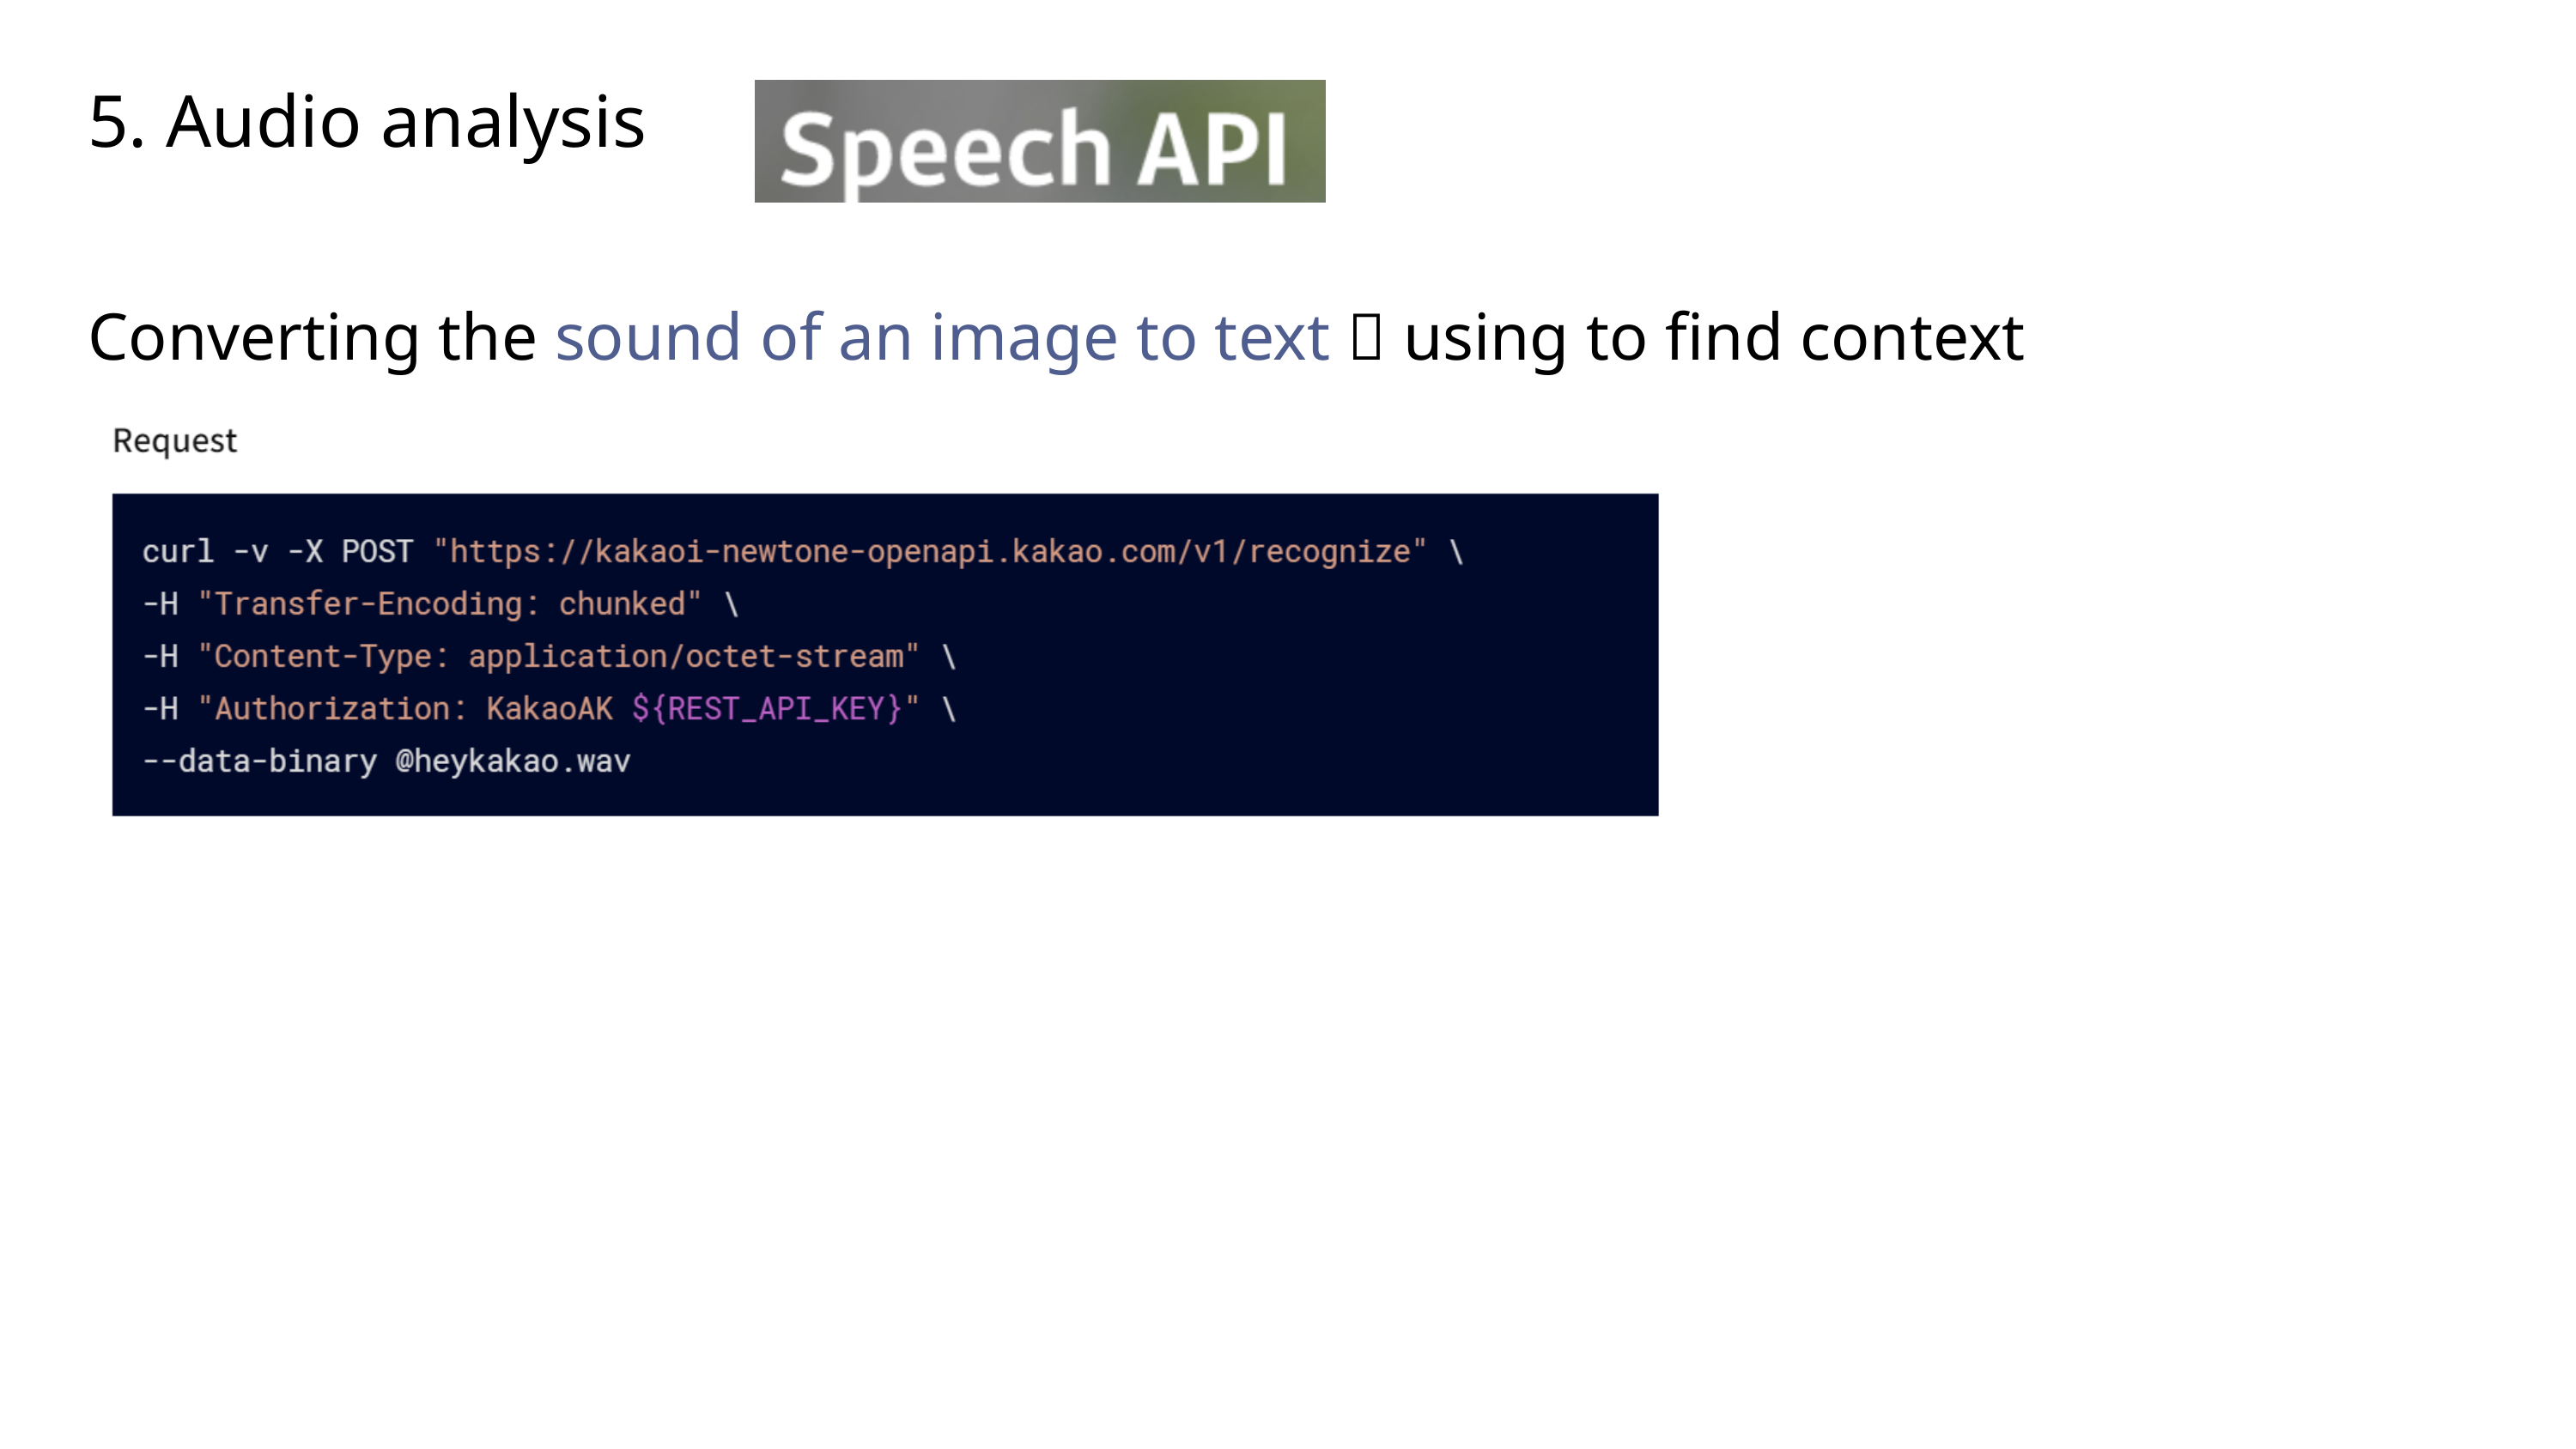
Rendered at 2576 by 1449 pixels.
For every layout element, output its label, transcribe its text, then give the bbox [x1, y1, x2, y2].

text_box Converting the sound of an image to text  using to find context [75, 251, 2576, 379]
picture [755, 80, 1326, 203]
text_box 5. Audio analysis [75, 70, 2576, 168]
picture [106, 415, 1668, 827]
